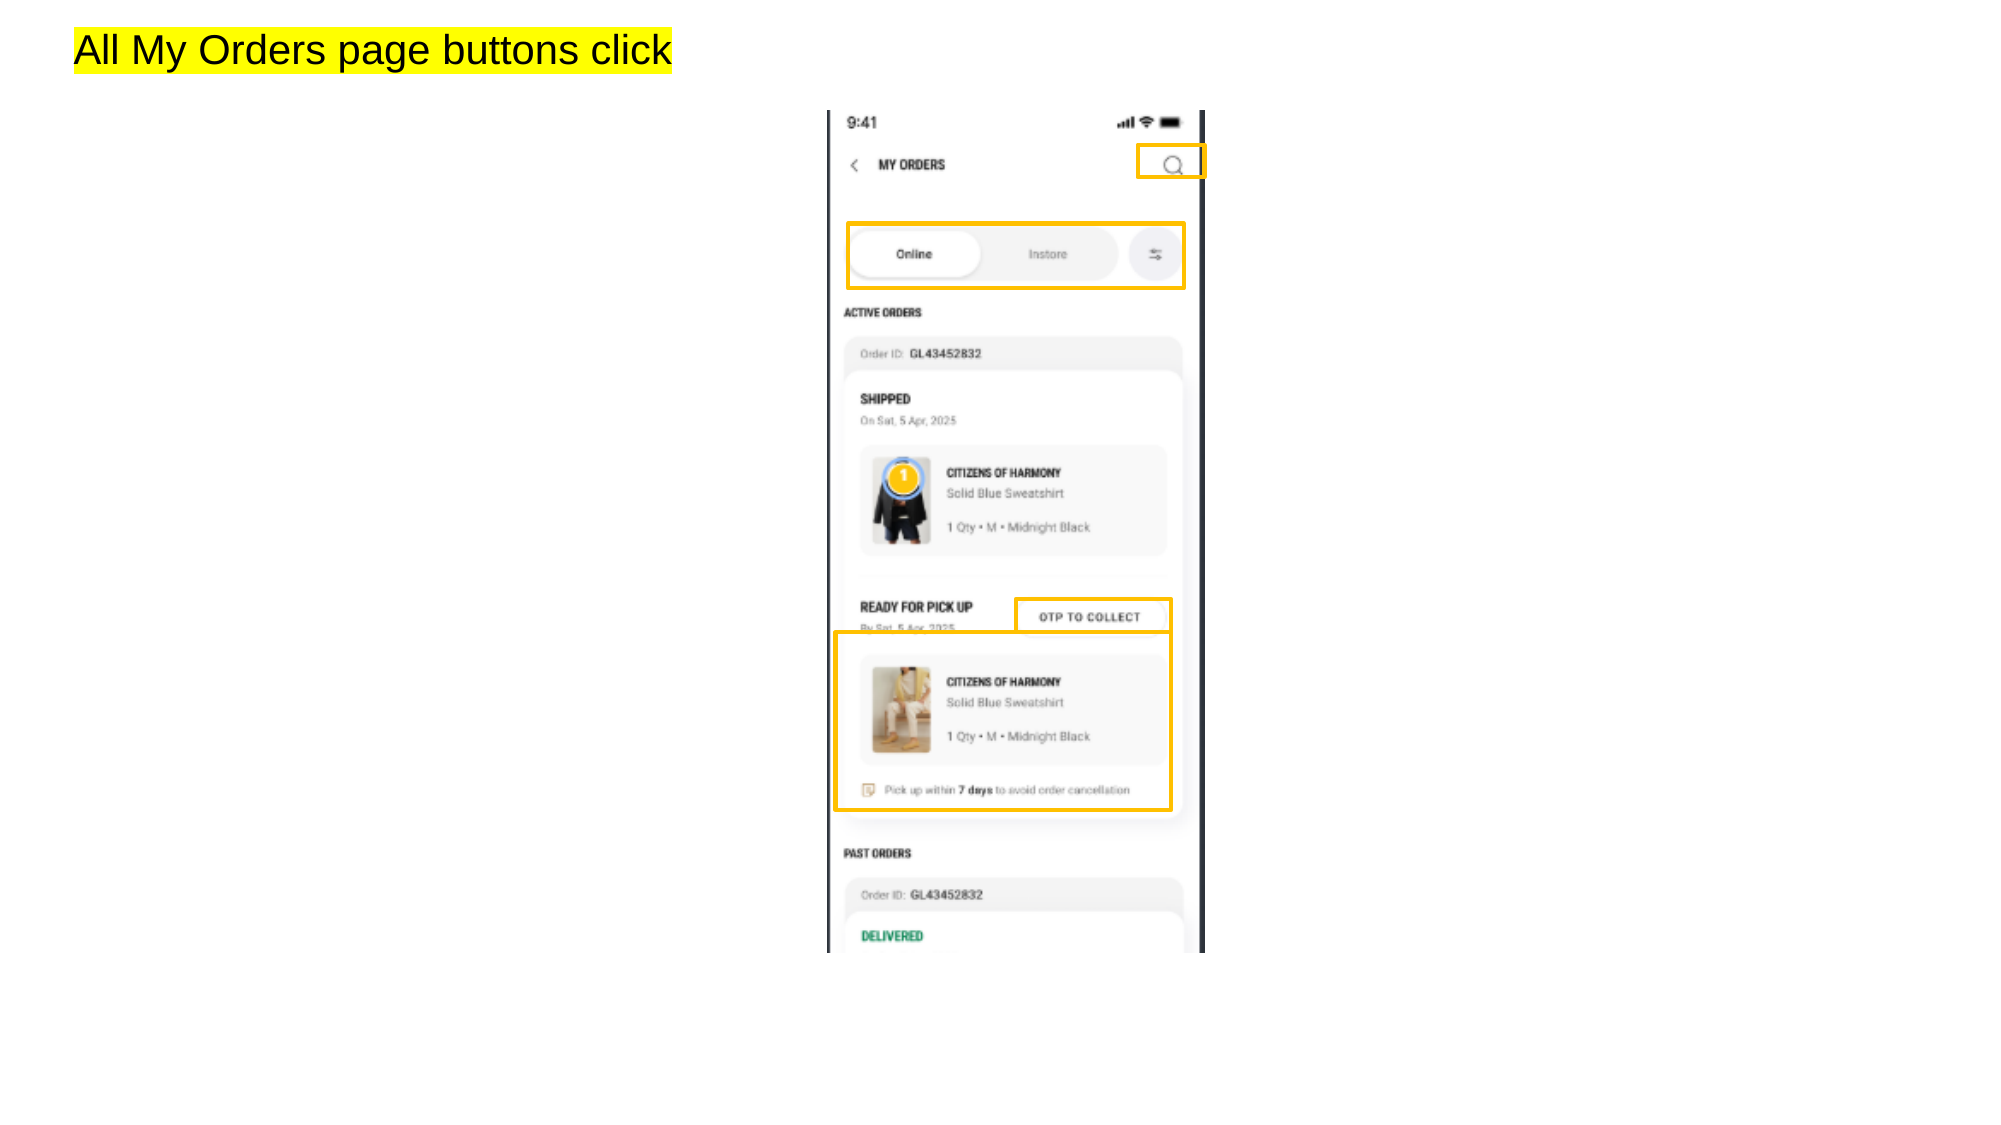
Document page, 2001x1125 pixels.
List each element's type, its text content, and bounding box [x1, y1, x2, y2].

text_box All My Orders page buttons click [58, 15, 1055, 81]
picture [827, 110, 1205, 953]
